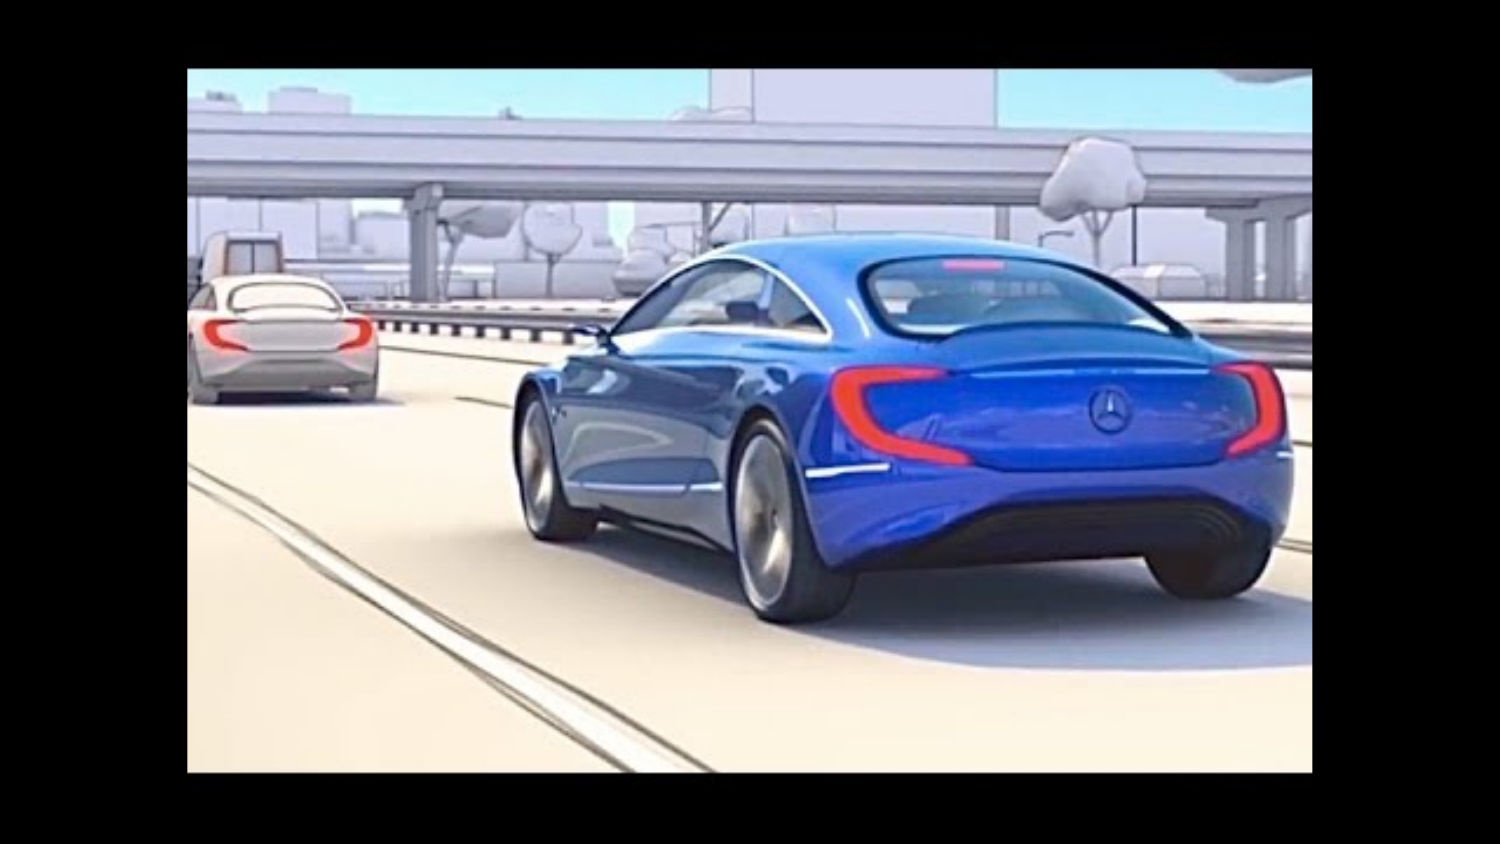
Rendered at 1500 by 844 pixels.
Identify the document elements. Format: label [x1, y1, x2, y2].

text_box [187, 0, 1313, 844]
